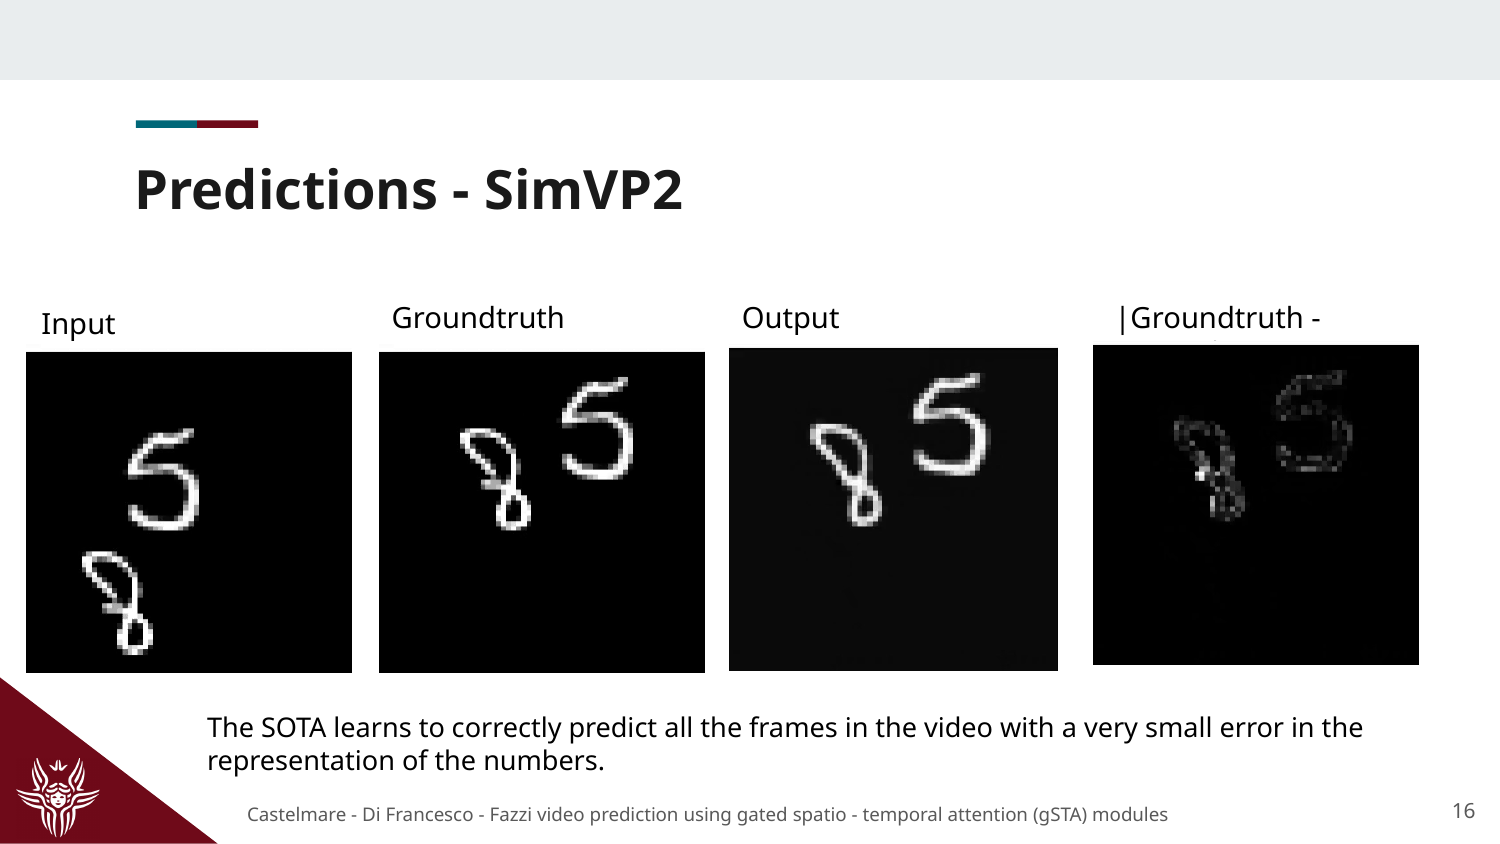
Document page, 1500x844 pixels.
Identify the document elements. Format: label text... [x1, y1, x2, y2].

title Predictions - SimVP2 [119, 140, 1128, 228]
slide_number ‹#› [1400, 779, 1491, 844]
text_box |Groundtruth - output| [1099, 284, 1428, 385]
text_box Input [26, 290, 261, 340]
picture [16, 758, 100, 839]
text_box The SOTA learns to correctly predict all the frames in the video with a very small error in the representation of the numbers. [191, 695, 1439, 791]
text_box Output [726, 284, 962, 340]
text_box Groundtruth [376, 284, 611, 340]
subtitle Castelmare - Di Francesco - Fazzi video prediction using gated spatio - temporal attention (gSTA) modules [232, 791, 1193, 839]
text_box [26, 341, 1419, 674]
